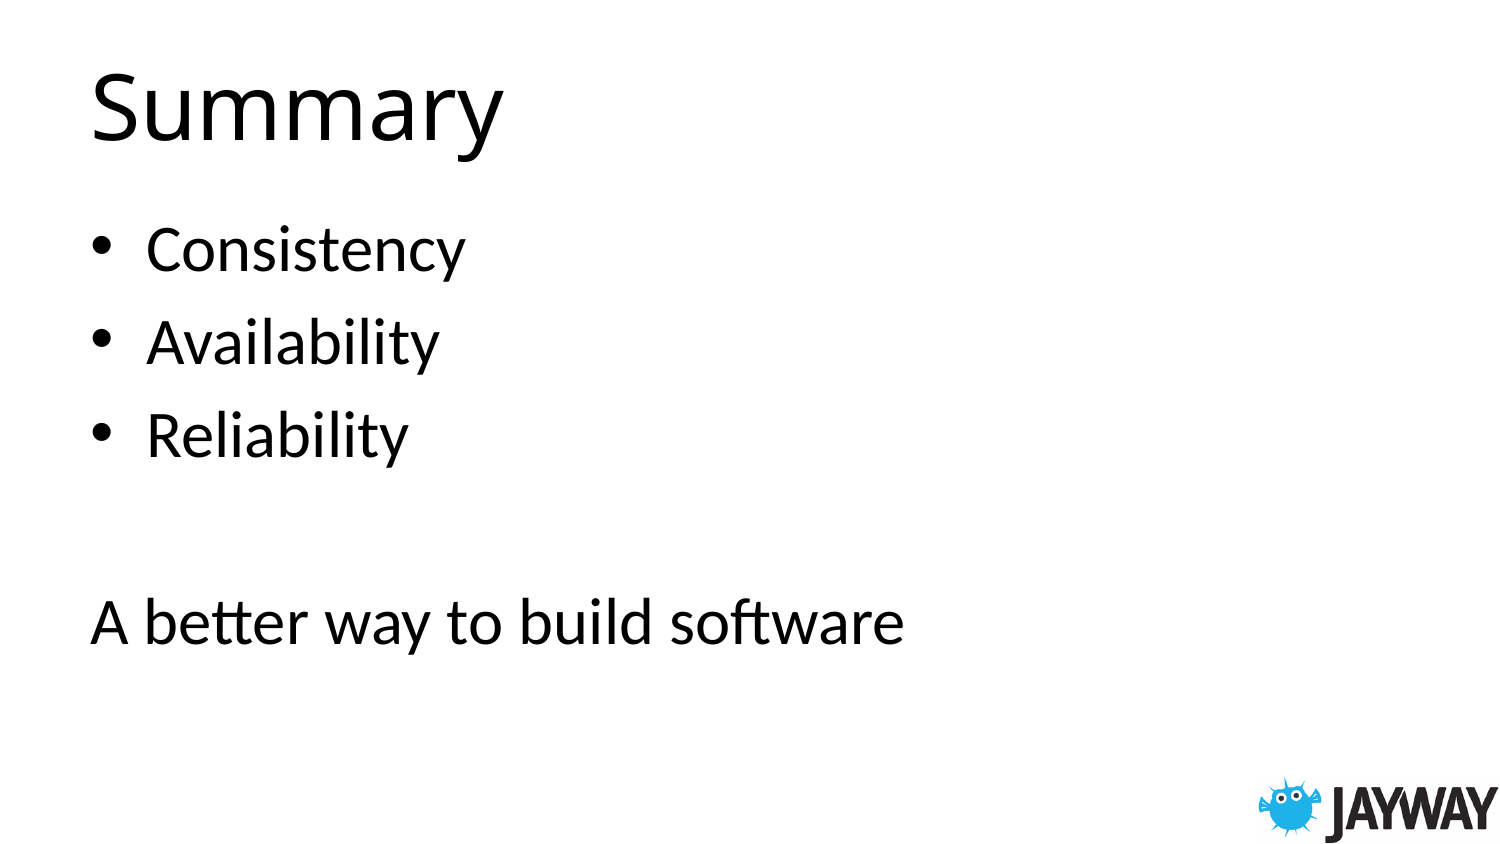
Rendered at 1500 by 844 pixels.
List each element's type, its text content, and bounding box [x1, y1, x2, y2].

picture [1257, 775, 1500, 844]
list Consistency Availability Reliability A better way to build software [75, 196, 1425, 754]
title Summary [75, 33, 1425, 175]
